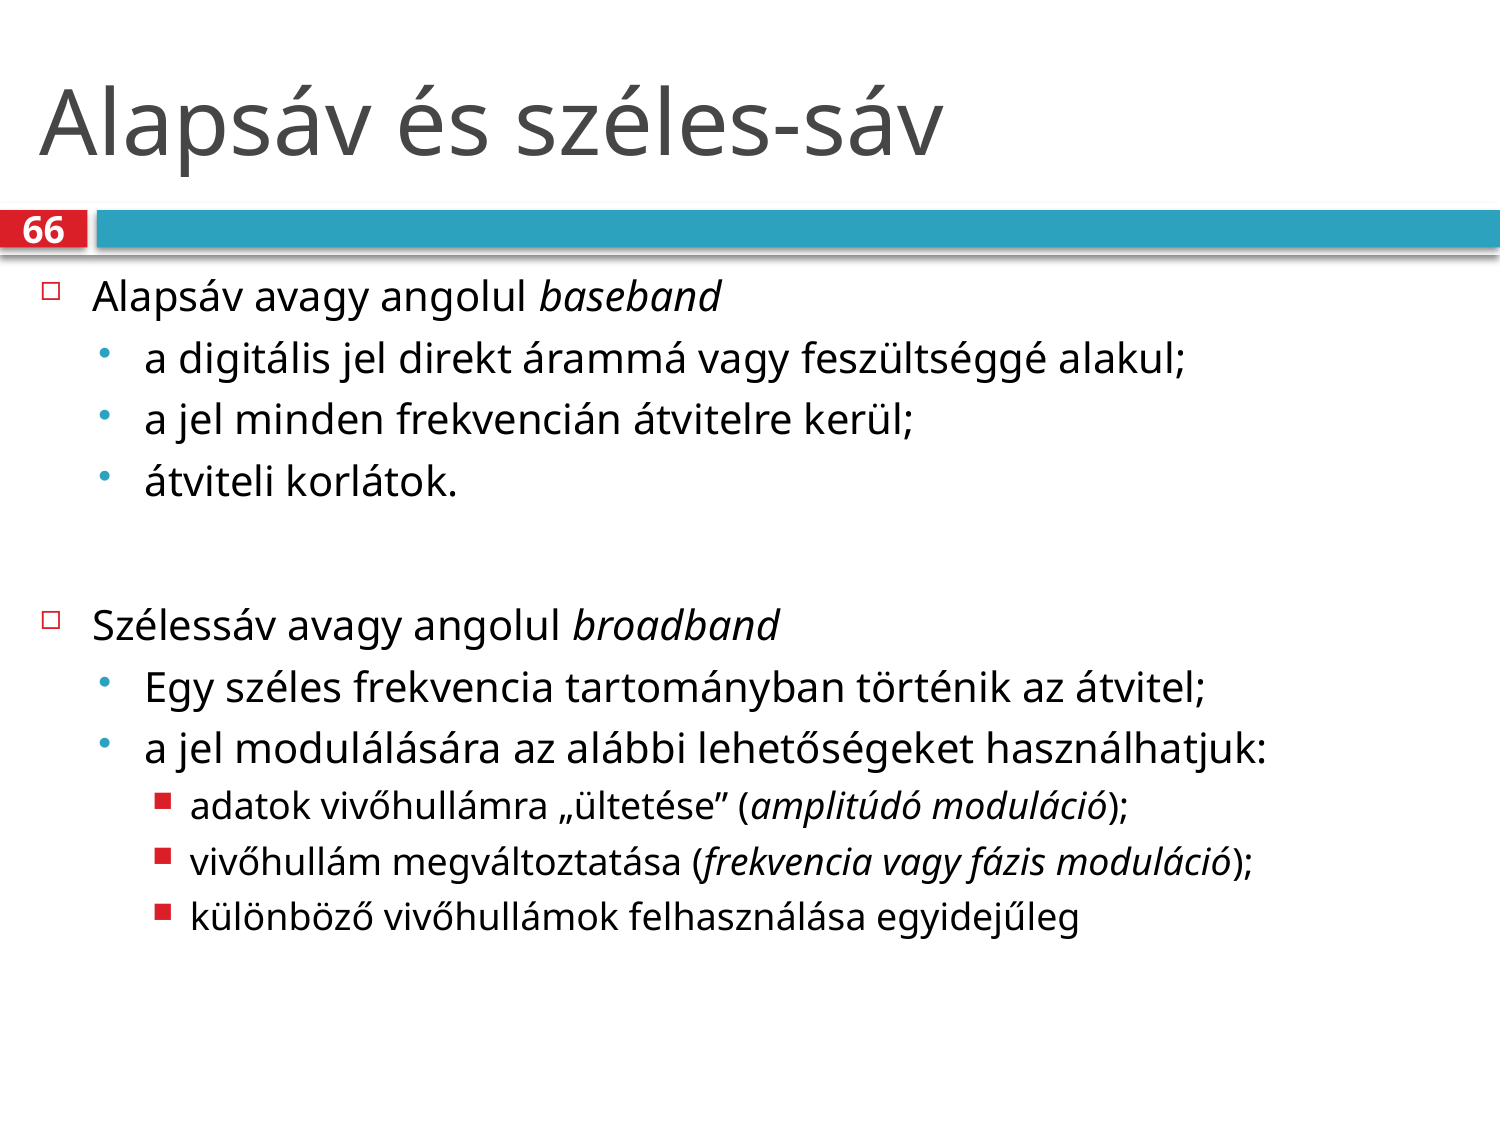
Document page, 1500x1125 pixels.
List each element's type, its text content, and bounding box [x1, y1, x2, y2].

slide_number 66 [0, 206, 88, 257]
list Alapsáv avagy angolul baseband a digitális jel direkt árammá vagy feszültséggé alakul; a jel minden frekvencián átvitelre kerül; átviteli korlátok. Szélessáv avagy angolul broadband Egy széles frekvencia tartományban történik az átvitel; a jel modulálására az alábbi lehetőségeket használhatjuk: adatok vivőhullámra „ültetése” (amplitúdó moduláció); vivőhullám megváltoztatása (frekvencia vagy fázis moduláció); különböző vivőhullámok felhasználása egyidejűleg [24, 262, 1475, 1100]
title Alapsáv és széles-sáv [24, 37, 1475, 200]
